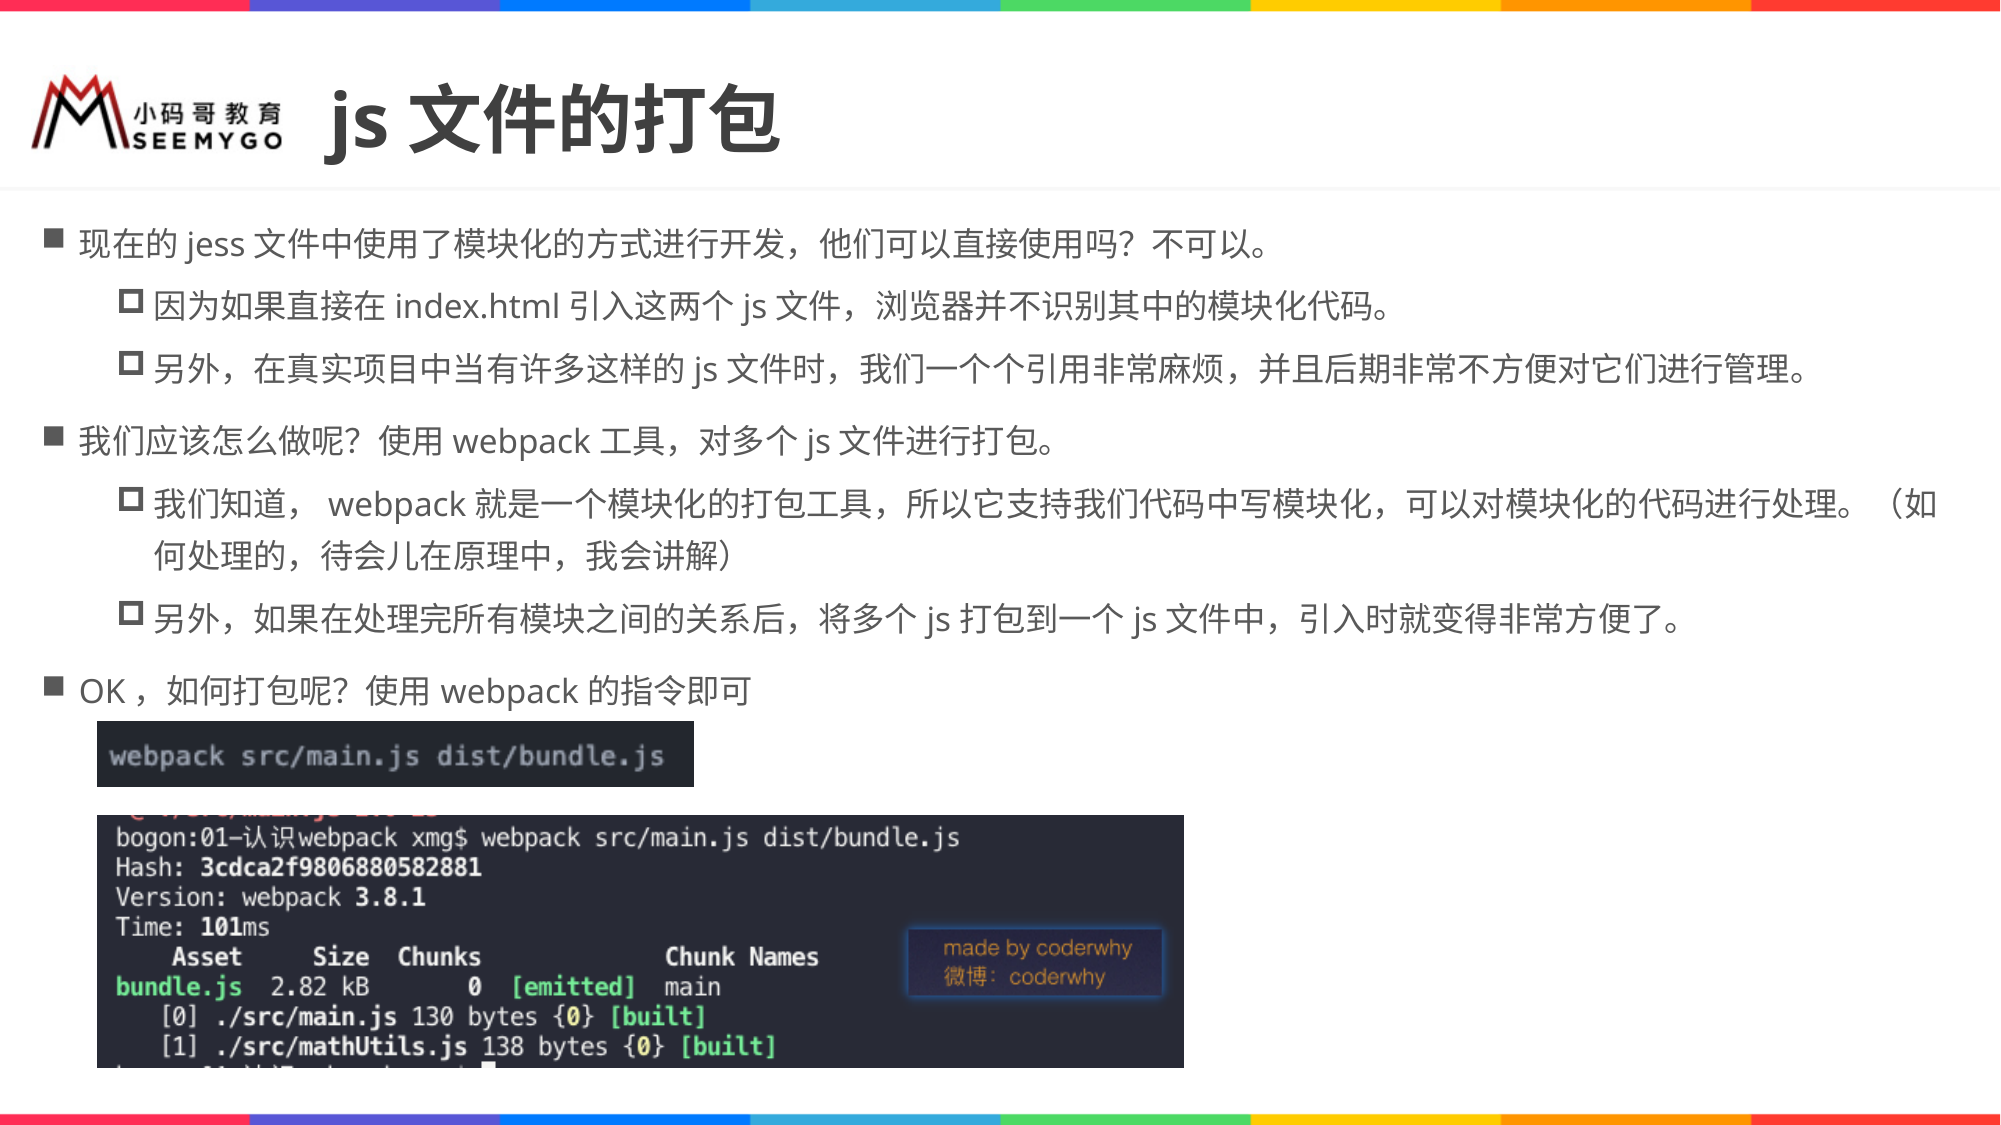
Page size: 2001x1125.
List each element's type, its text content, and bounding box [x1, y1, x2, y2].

list 现在的jess文件中使用了模块化的方式进行开发，他们可以直接使用吗？不可以。 因为如果直接在index.html引入这两个js文件，浏览器并不识别其中的模块化代码。 另外，在真实项目中当有许多这样的js文件时，我们一个个引用非常麻烦，并且后期非常不方便对它们进行管理。 我们应该怎么做呢？使用webpack工具，对多个js文件进行打包。 我们知道，webpack就是一个模块化的打包工具，所以它支持我们代码中写模块化，可以对模块化的代码进行处理。（如何处理的，待会儿在原理中，我会讲解） 另外，如果在处理完所有模块之间的关系后，将多个js打包到一个js文件中，引入时就变得非常方便了。 OK，如何打包呢？使用webpack的指令即可 [26, 203, 1974, 1097]
title js文件的打包 [314, 64, 1968, 182]
picture [0, 0, 2001, 1125]
